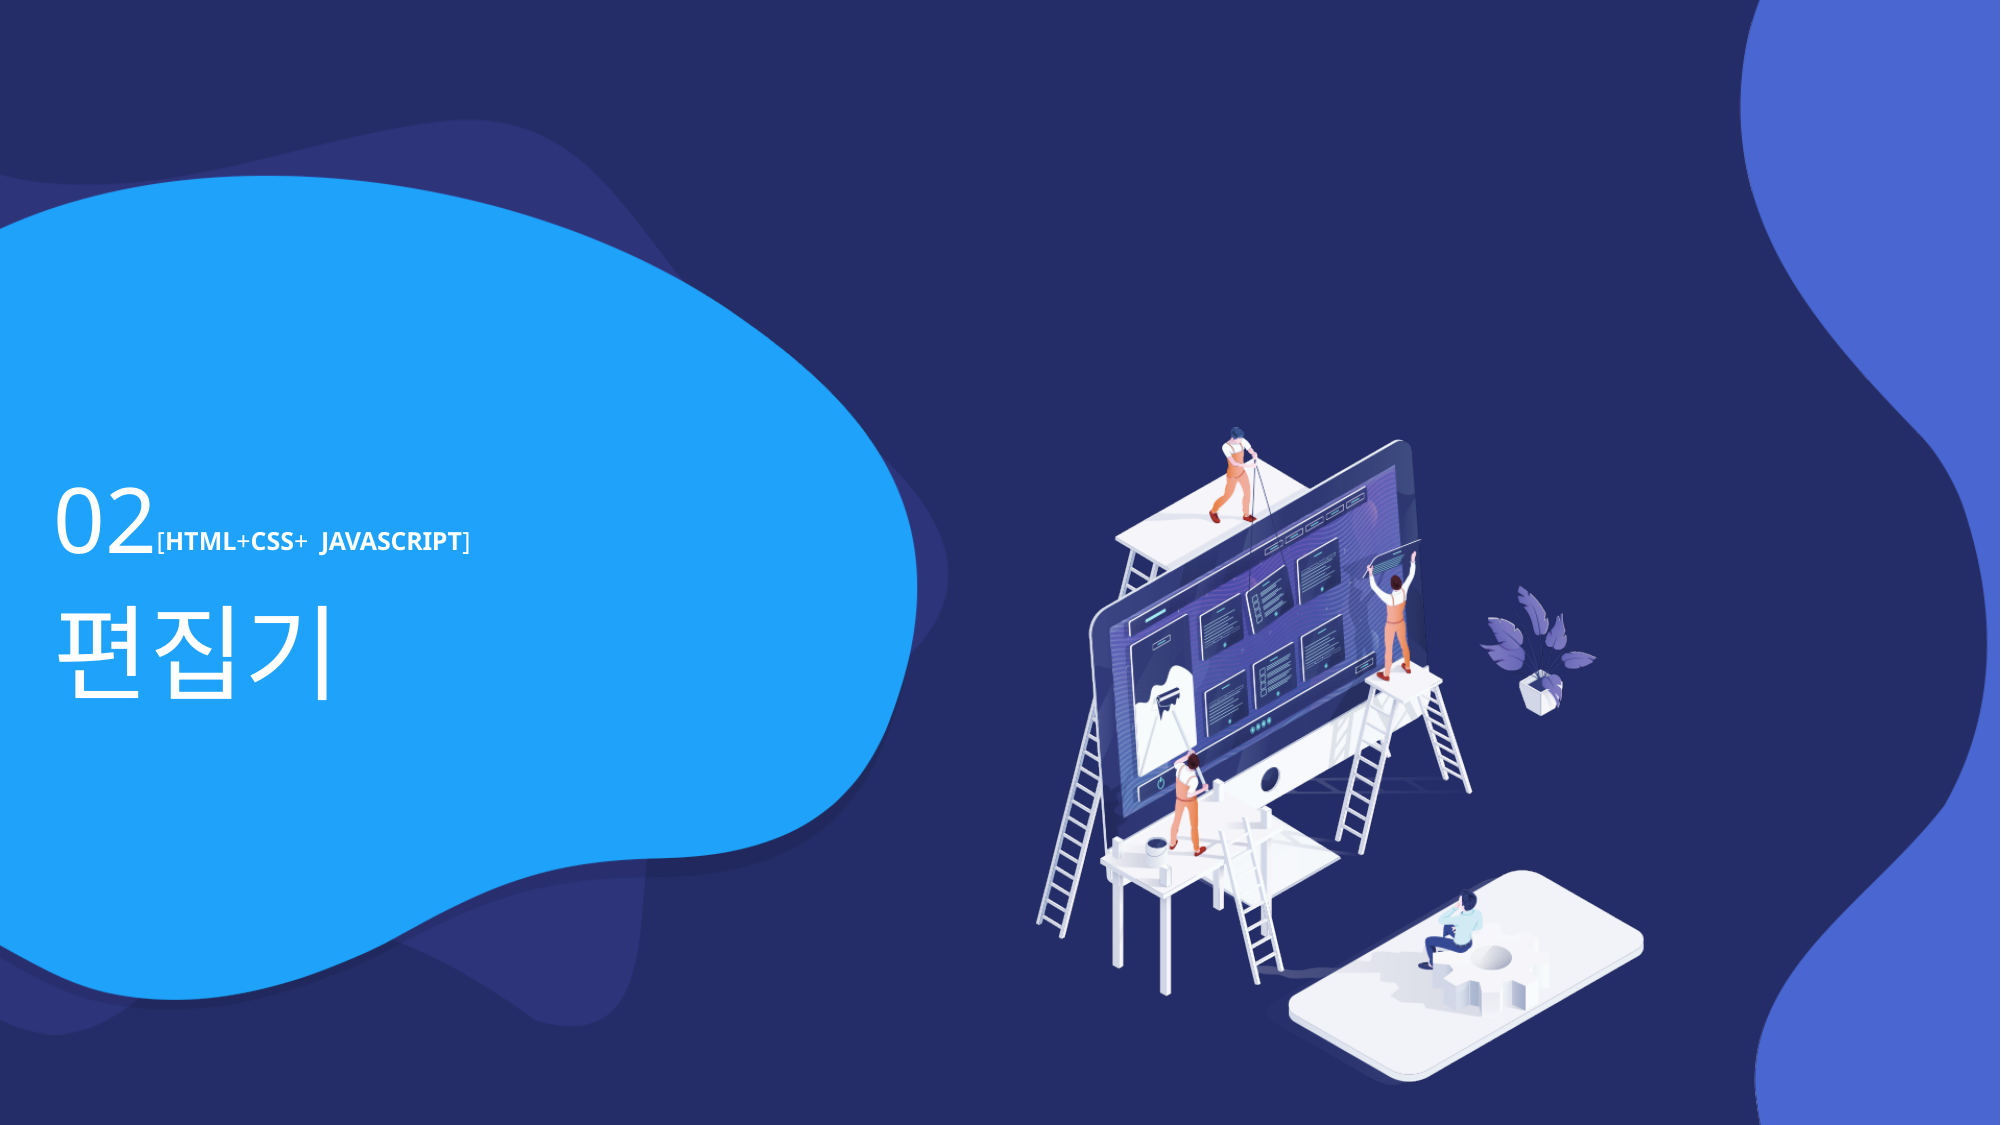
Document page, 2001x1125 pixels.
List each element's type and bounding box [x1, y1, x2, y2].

text_box [0, 0, 2000, 1125]
